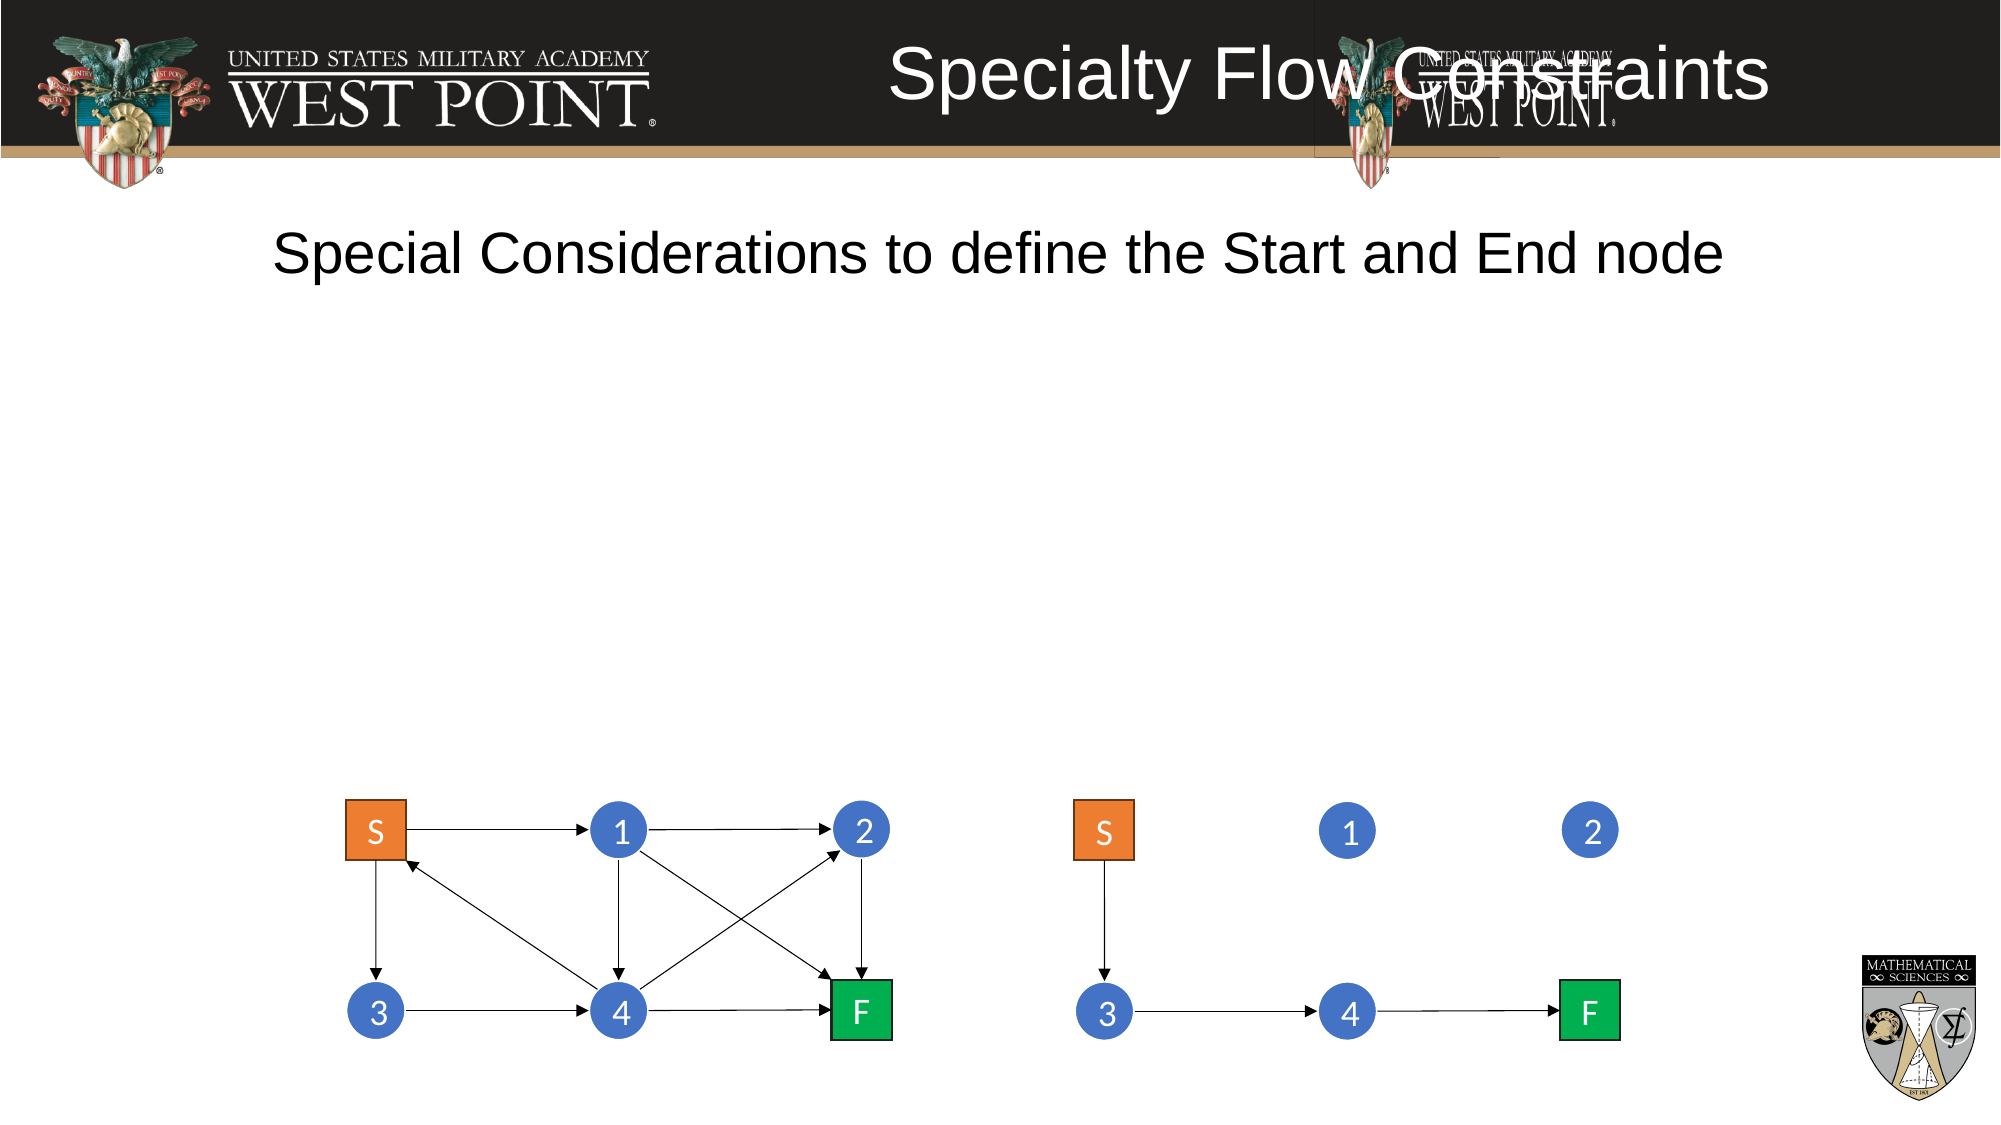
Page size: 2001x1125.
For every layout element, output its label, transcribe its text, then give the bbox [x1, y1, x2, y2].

picture [1862, 955, 1976, 1101]
text_box F [1559, 979, 1622, 1042]
title Specialty Flow Constraints [711, 22, 1949, 129]
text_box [405, 860, 598, 990]
text_box 2 [830, 797, 894, 861]
picture [0, 0, 2001, 189]
text_box 4 [1315, 979, 1379, 1043]
text_box S [1073, 799, 1135, 861]
text_box S [345, 799, 407, 861]
text_box 4 [587, 978, 651, 1043]
text_box 3 [344, 978, 408, 1043]
text_box 3 [1072, 979, 1137, 1043]
text_box 2 [1558, 798, 1622, 862]
text_box F [830, 978, 893, 1041]
text_box 1 [587, 798, 651, 862]
text_box 1 [1315, 798, 1379, 863]
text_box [639, 850, 841, 990]
list Special Considerations to define the Start and End node [137, 215, 1863, 953]
